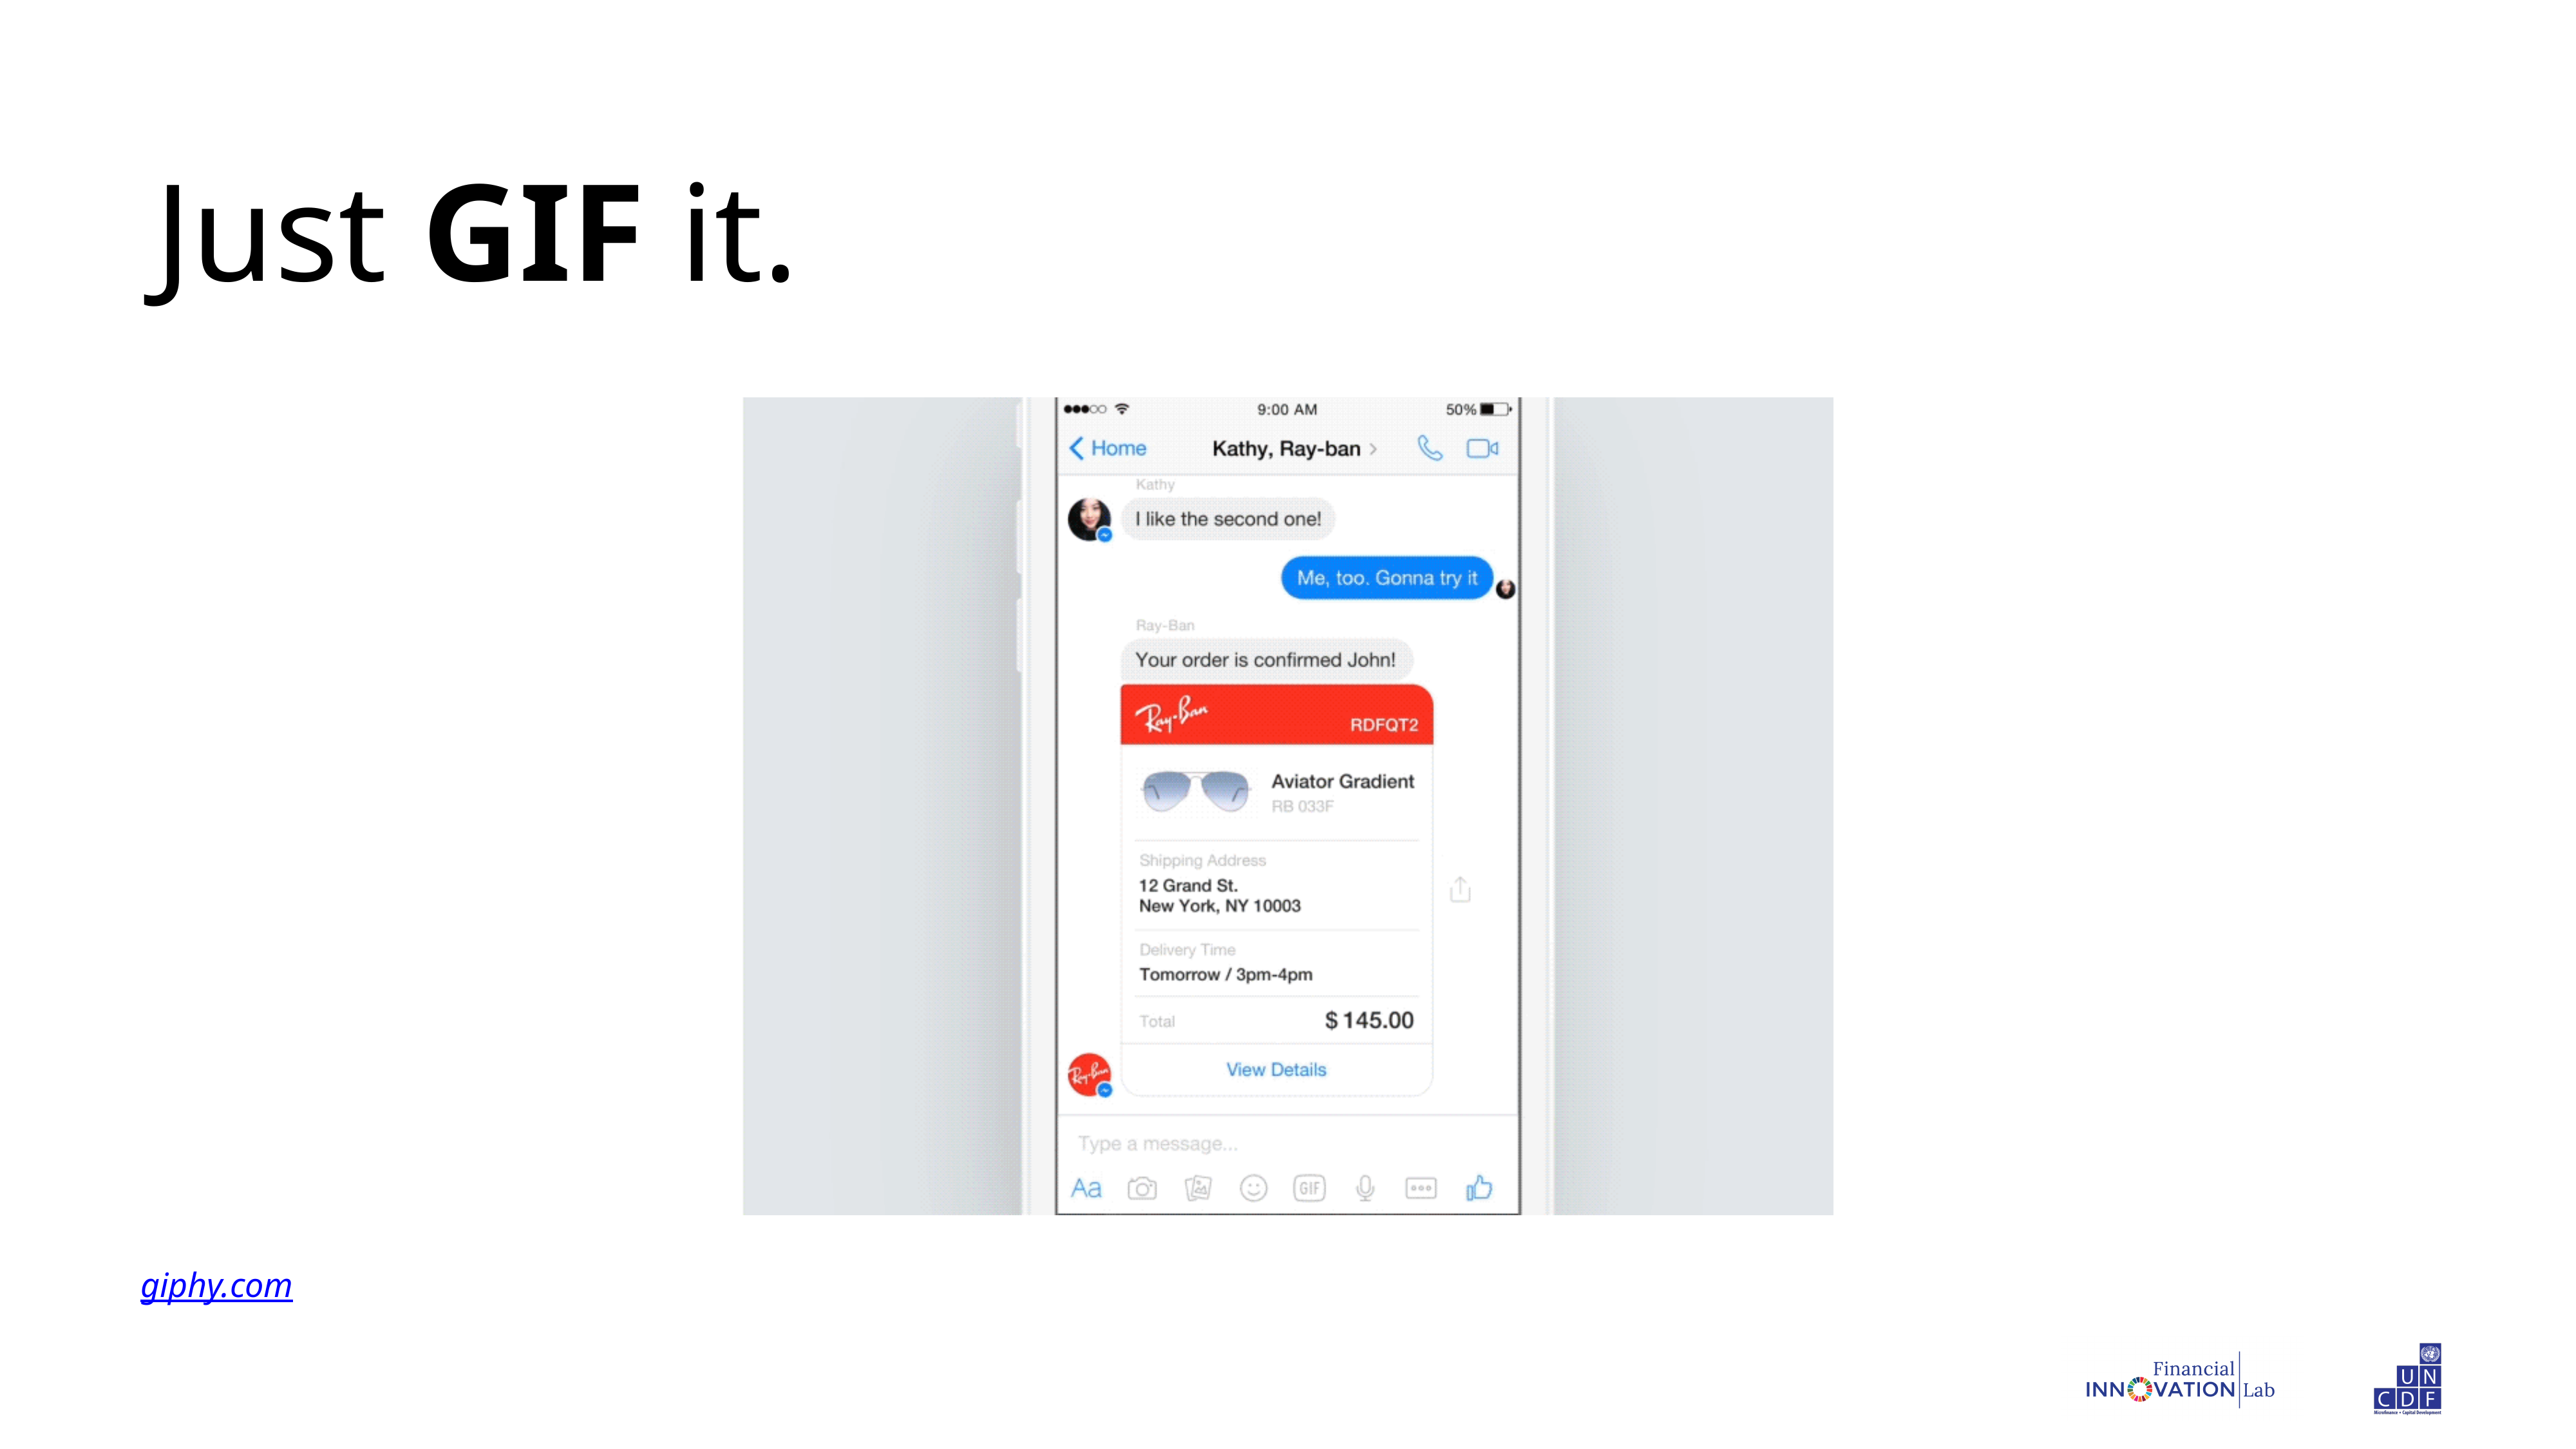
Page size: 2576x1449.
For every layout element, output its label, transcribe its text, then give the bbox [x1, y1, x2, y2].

picture [2061, 1336, 2304, 1421]
picture [2373, 1341, 2442, 1417]
text_box giphy.com [133, 1251, 301, 1317]
text_box Just GIF it. [147, 139, 807, 316]
picture [743, 397, 1833, 1216]
